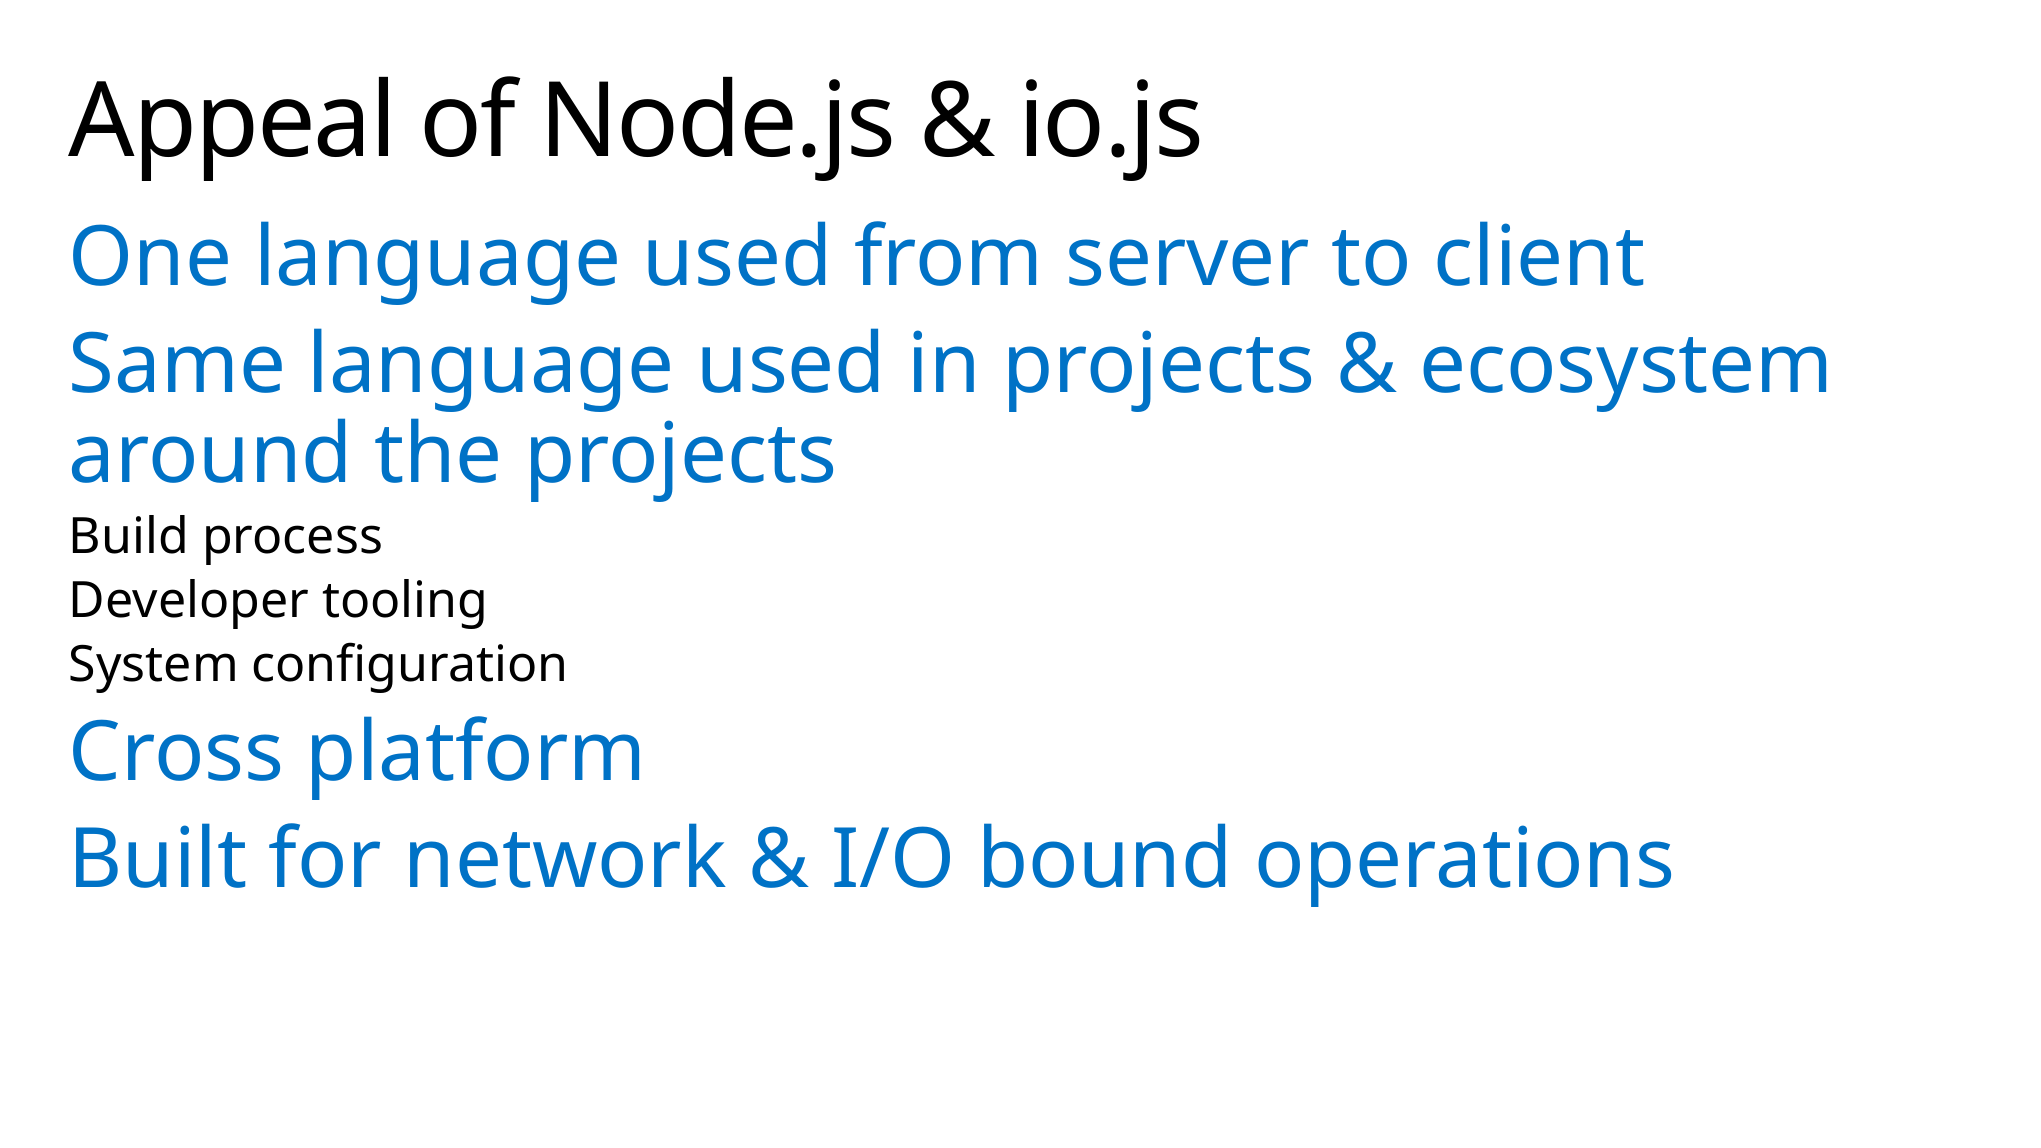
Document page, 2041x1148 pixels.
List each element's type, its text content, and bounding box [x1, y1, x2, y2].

title Appeal of Node.js & io.js [45, 51, 1996, 196]
list One language used from server to client Same language used in projects & ecosystem around the projects Build process Developer tooling System configuration Cross platform Built for network & I/O bound operations [45, 198, 1996, 565]
